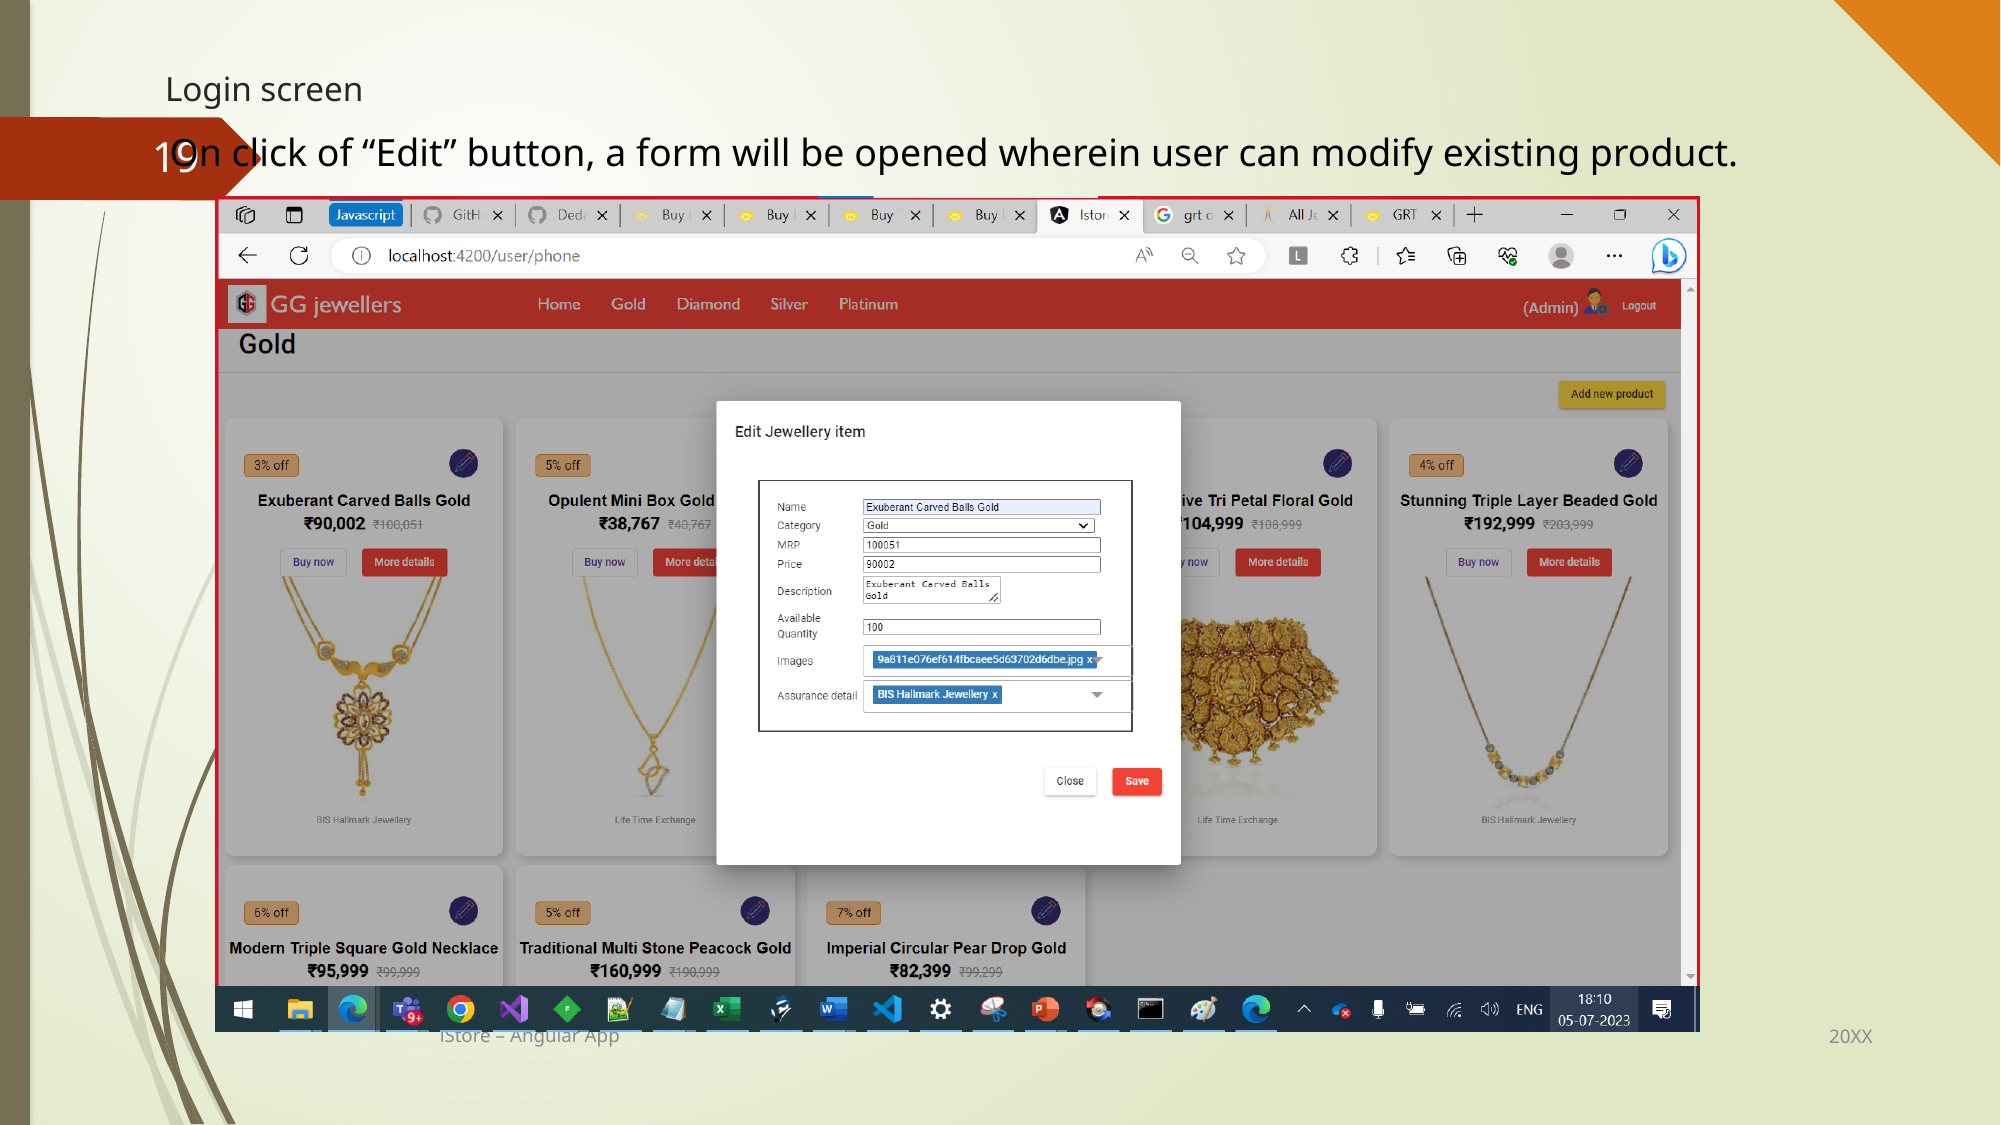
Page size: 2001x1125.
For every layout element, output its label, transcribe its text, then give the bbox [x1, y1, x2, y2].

slide_number 20XX [1699, 1005, 1888, 1067]
footer iStore – Angular App [424, 1038, 1675, 1067]
text_box On click of “Edit” button, a form will be opened wherein user can modify existing product. [154, 121, 1755, 182]
slide_number 19 [87, 129, 216, 190]
picture [215, 196, 1700, 1032]
title Login screen [150, 60, 1875, 278]
